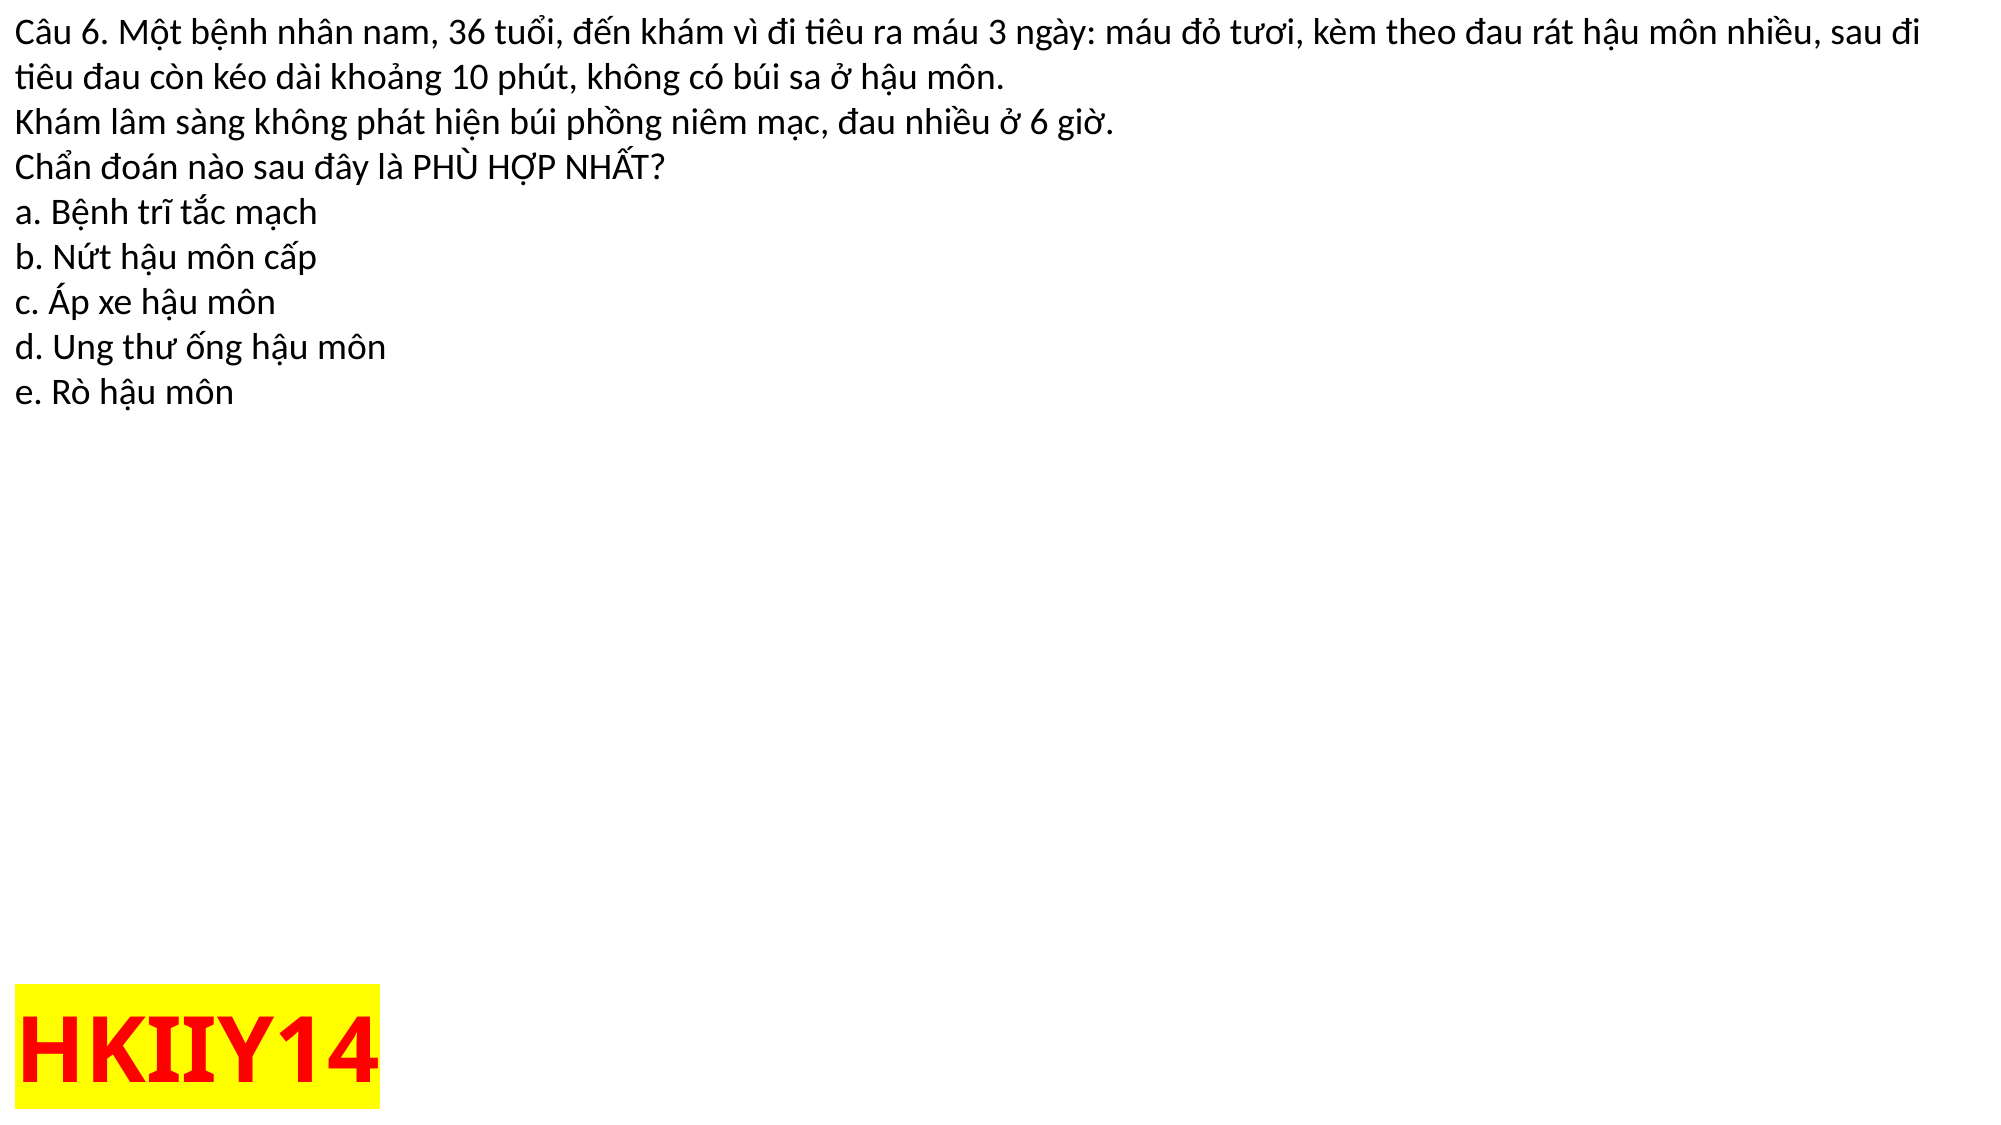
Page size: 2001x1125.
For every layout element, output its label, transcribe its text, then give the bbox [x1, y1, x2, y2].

text_box Câu 6. Một bệnh nhân nam, 36 tuổi, đến khám vì đi tiêu ra máu 3 ngày: máu đỏ tươi, kèm theo đau rát hậu môn nhiều, sau đi tiêu đau còn kéo dài khoảng 10 phút, không có búi sa ở hậu môn. Khám lâm sàng không phát hiện búi phồng niêm mạc, đau nhiều ở 6 giờ. Chẩn đoán nào sau đây là PHÙ HỢP NHẤT? a. Bệnh trĩ tắc mạch b. Nứt hậu môn cấp c. Áp xe hậu môn d. Ung thư ống hậu môn e. Rò hậu môn [0, 0, 2000, 420]
title HKIIY14 [0, 980, 2000, 1125]
